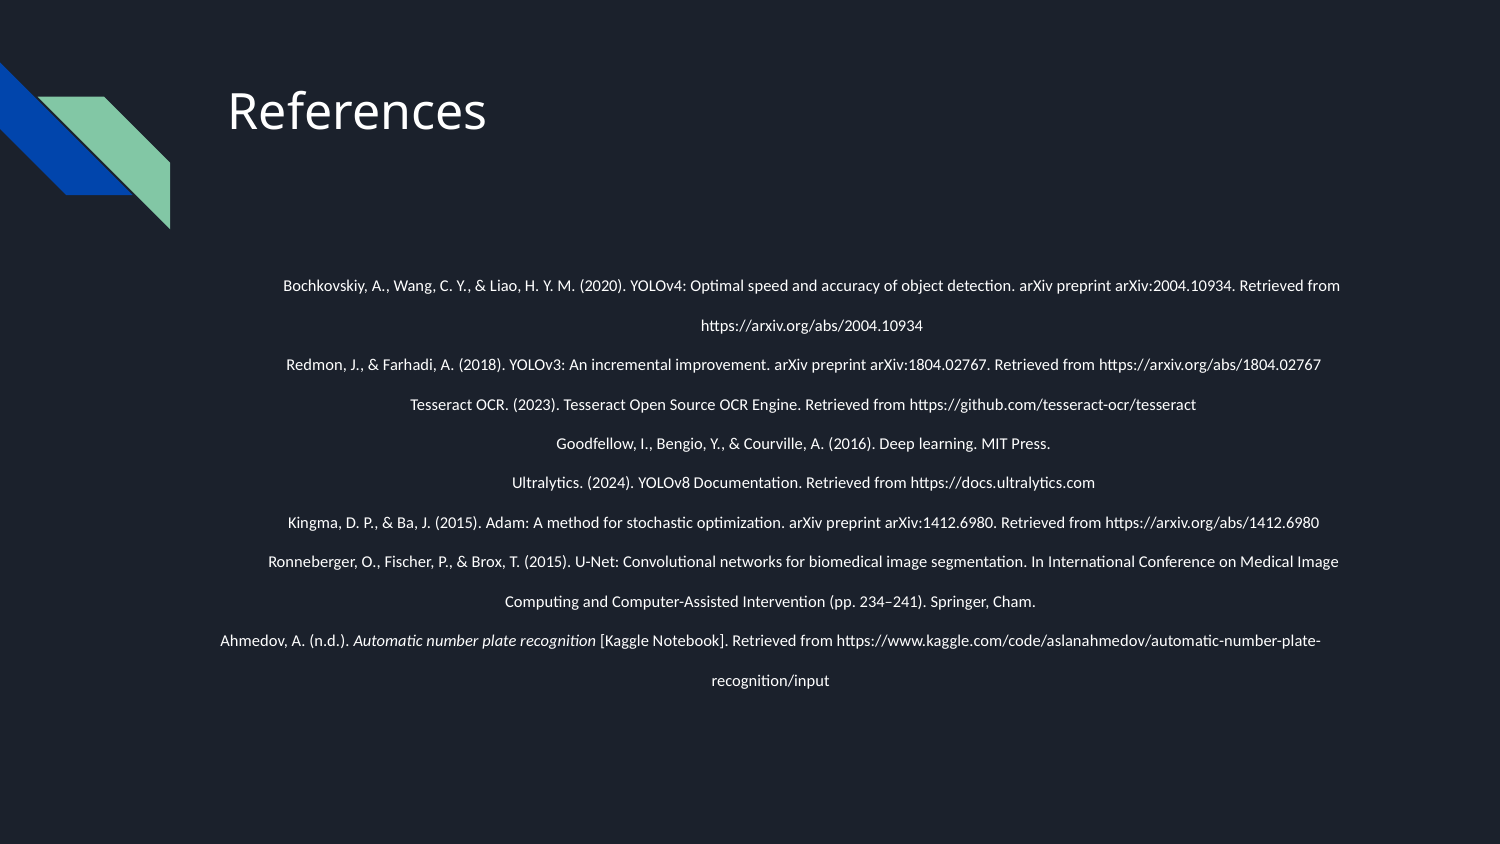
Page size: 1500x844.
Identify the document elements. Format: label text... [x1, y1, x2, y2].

title References [212, 64, 1459, 215]
list Bochkovskiy, A., Wang, C. Y., & Liao, H. Y. M. (2020). YOLOv4: Optimal speed and accuracy of object detection. arXiv preprint arXiv:2004.10934. Retrieved from https://arxiv.org/abs/2004.10934 Redmon, J., & Farhadi, A. (2018). YOLOv3: An incremental improvement. arXiv preprint arXiv:1804.02767. Retrieved from https://arxiv.org/abs/1804.02767 Tesseract OCR. (2023). Tesseract Open Source OCR Engine. Retrieved from https://github.com/tesseract-ocr/tesseract Goodfellow, I., Bengio, Y., & Courville, A. (2016). Deep learning. MIT Press. Ultralytics. (2024). YOLOv8 Documentation. Retrieved from https://docs.ultralytics.com Kingma, D. P., & Ba, J. (2015). Adam: A method for stochastic optimization. arXiv preprint arXiv:1412.6980. Retrieved from https://arxiv.org/abs/1412.6980 Ronneberger, O., Fischer, P., & Brox, T. (2015). U-Net: Convolutional networks for biomedical image segmentation. In International Conference on Medical Image Computing and Computer-Assisted Intervention (pp. 234–241). Springer, Cham. Ahmedov, A. (n.d.). Automatic number plate recognition [Kaggle Notebook]. Retrieved from https://www.kaggle.com/code/aslanahmedov/automatic-number-plate-recognition/input [178, 240, 1364, 718]
